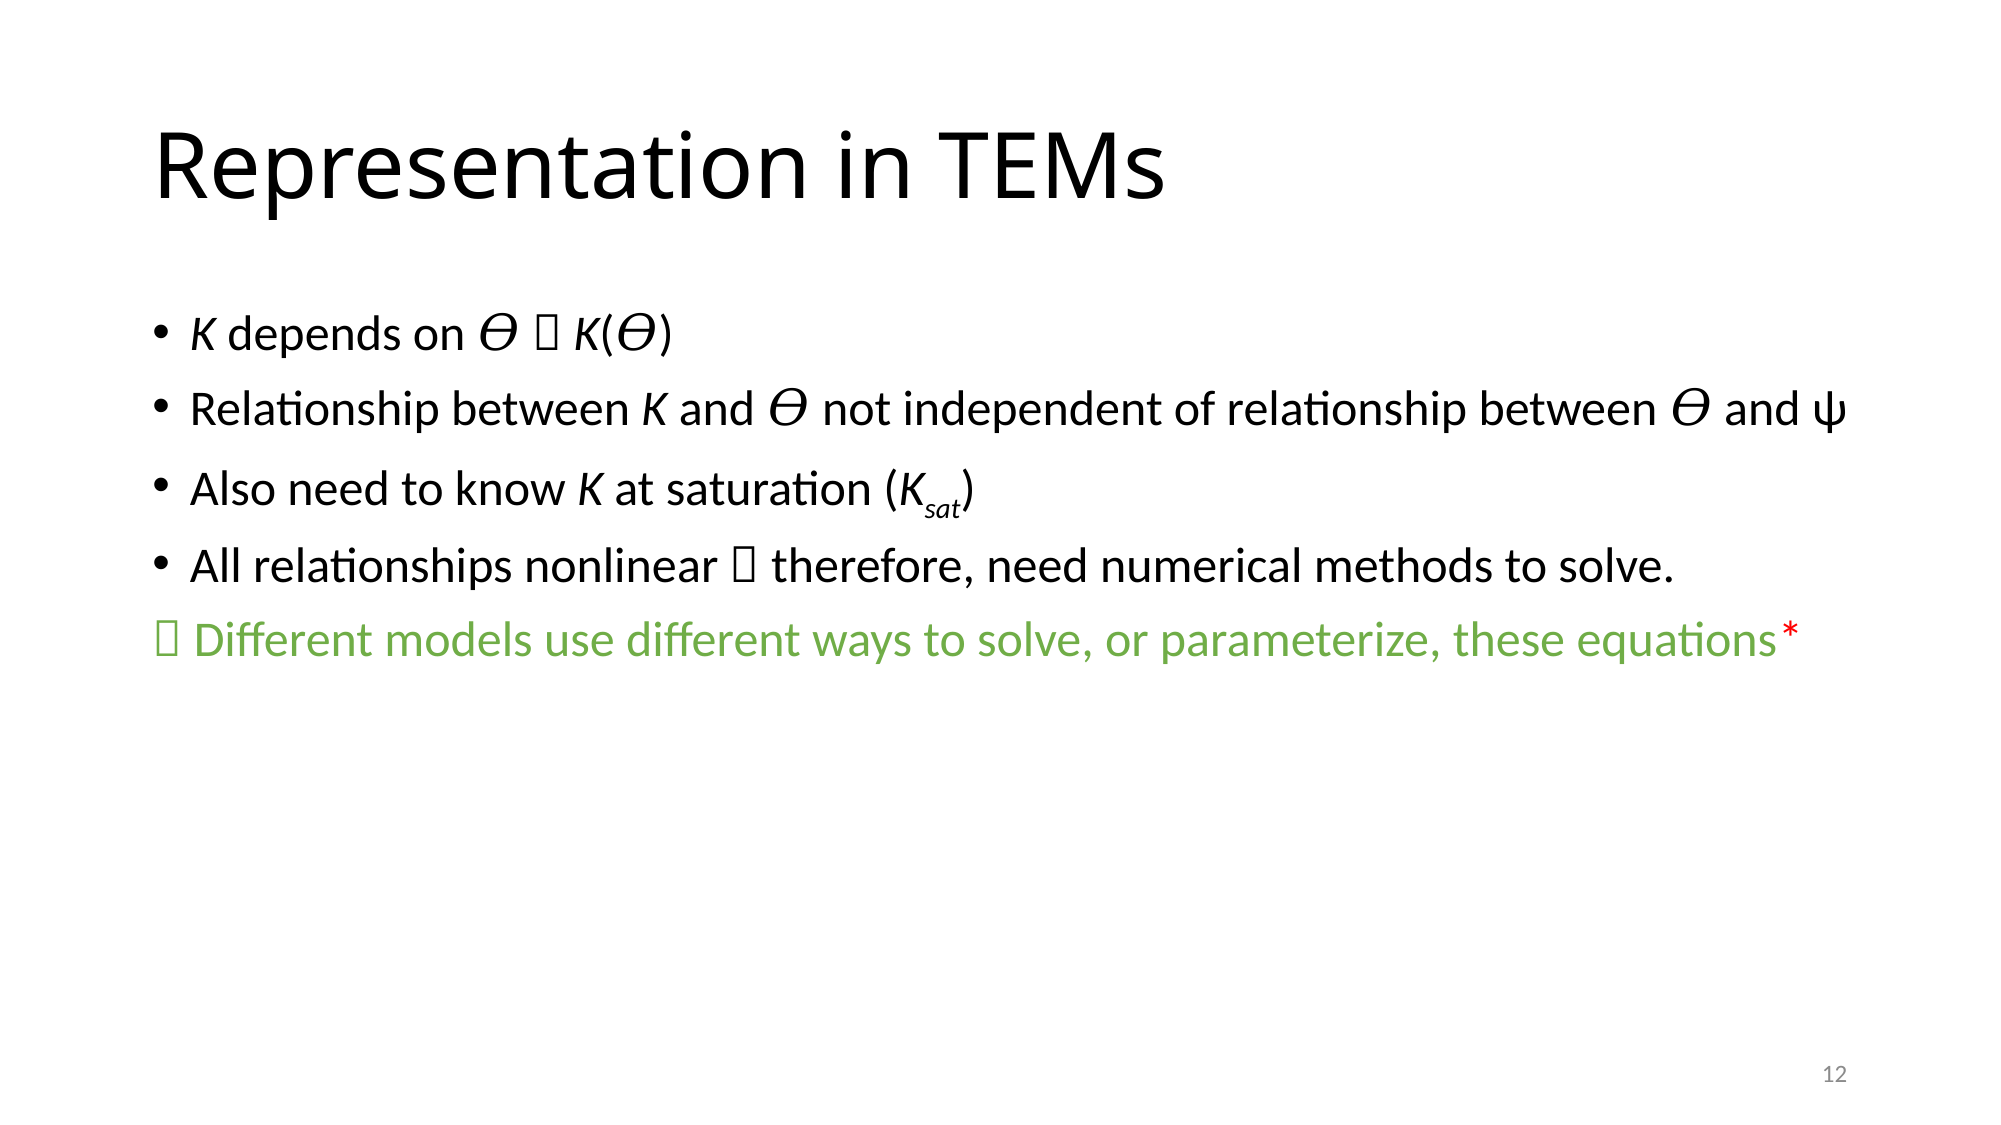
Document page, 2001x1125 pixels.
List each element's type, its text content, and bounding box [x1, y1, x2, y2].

list K depends on 𝛳  K(𝛳) Relationship between K and 𝛳 not independent of relationship between 𝛳 and ѱ Also need to know K at saturation (Ksat) All relationships nonlinear  therefore, need numerical methods to solve.  Different models use different ways to solve, or parameterize, these equations* [137, 299, 1863, 1014]
title Representation in TEMs [137, 59, 1863, 278]
slide_number 12 [1412, 1042, 1863, 1103]
